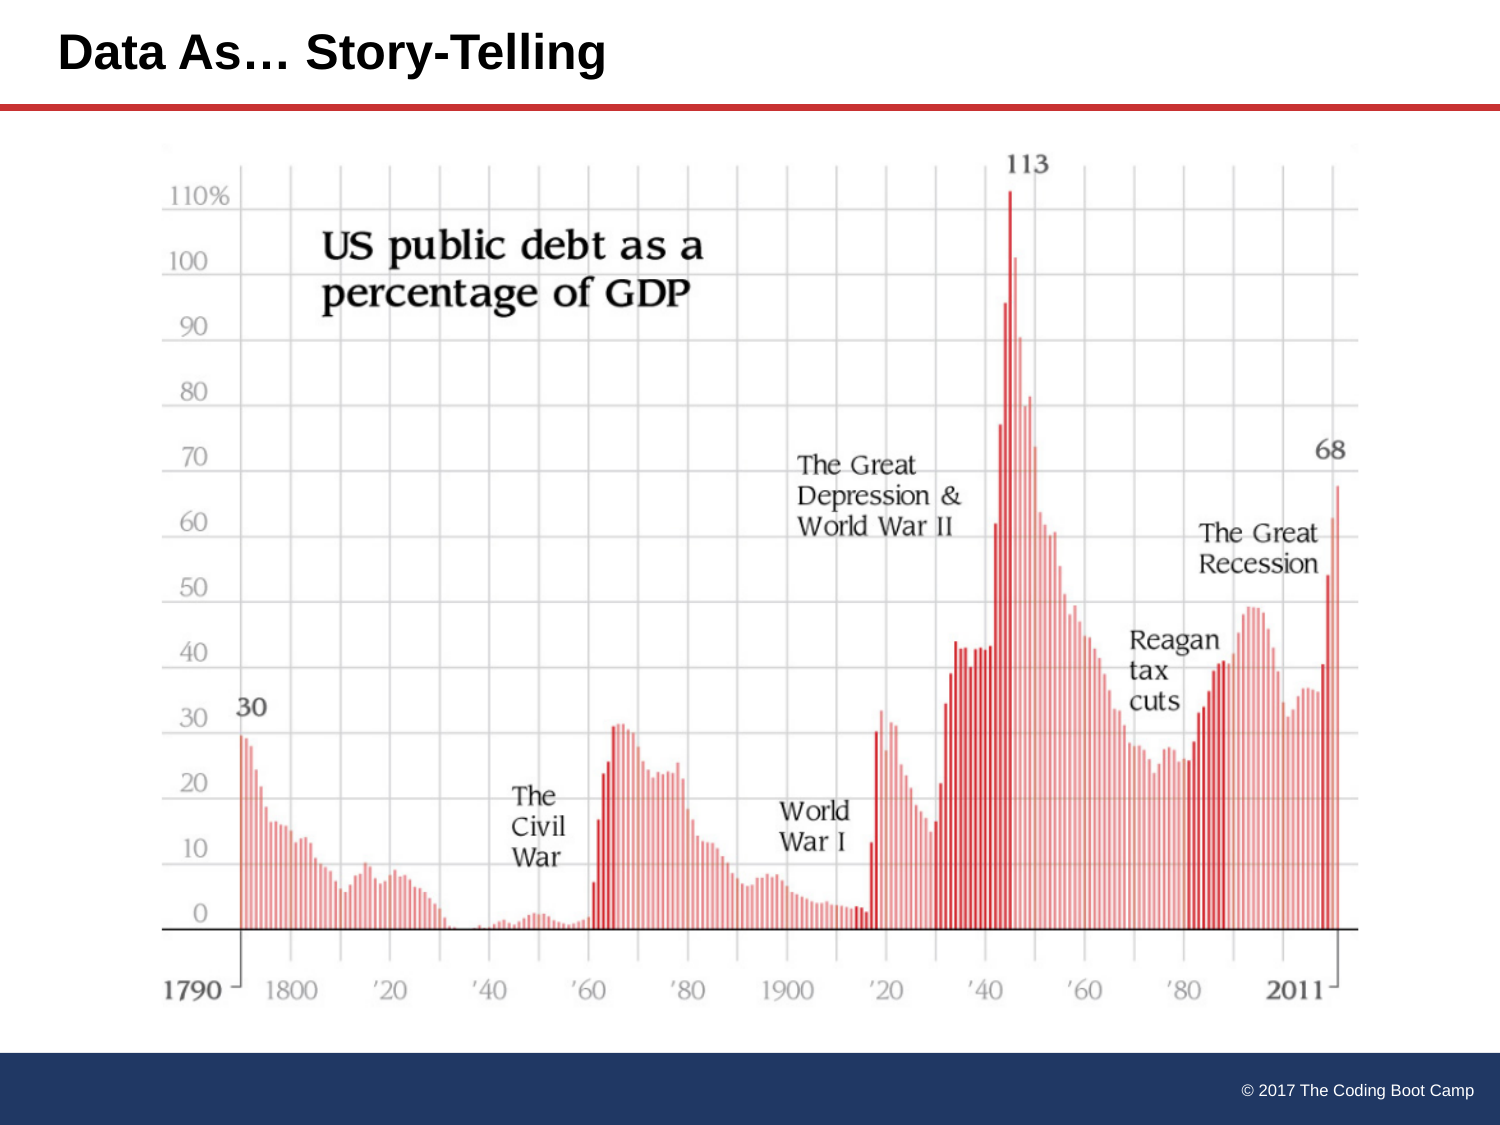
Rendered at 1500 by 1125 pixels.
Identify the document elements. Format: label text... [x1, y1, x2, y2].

picture [124, 136, 1376, 1038]
title Data As… Story-Telling [49, 0, 948, 108]
